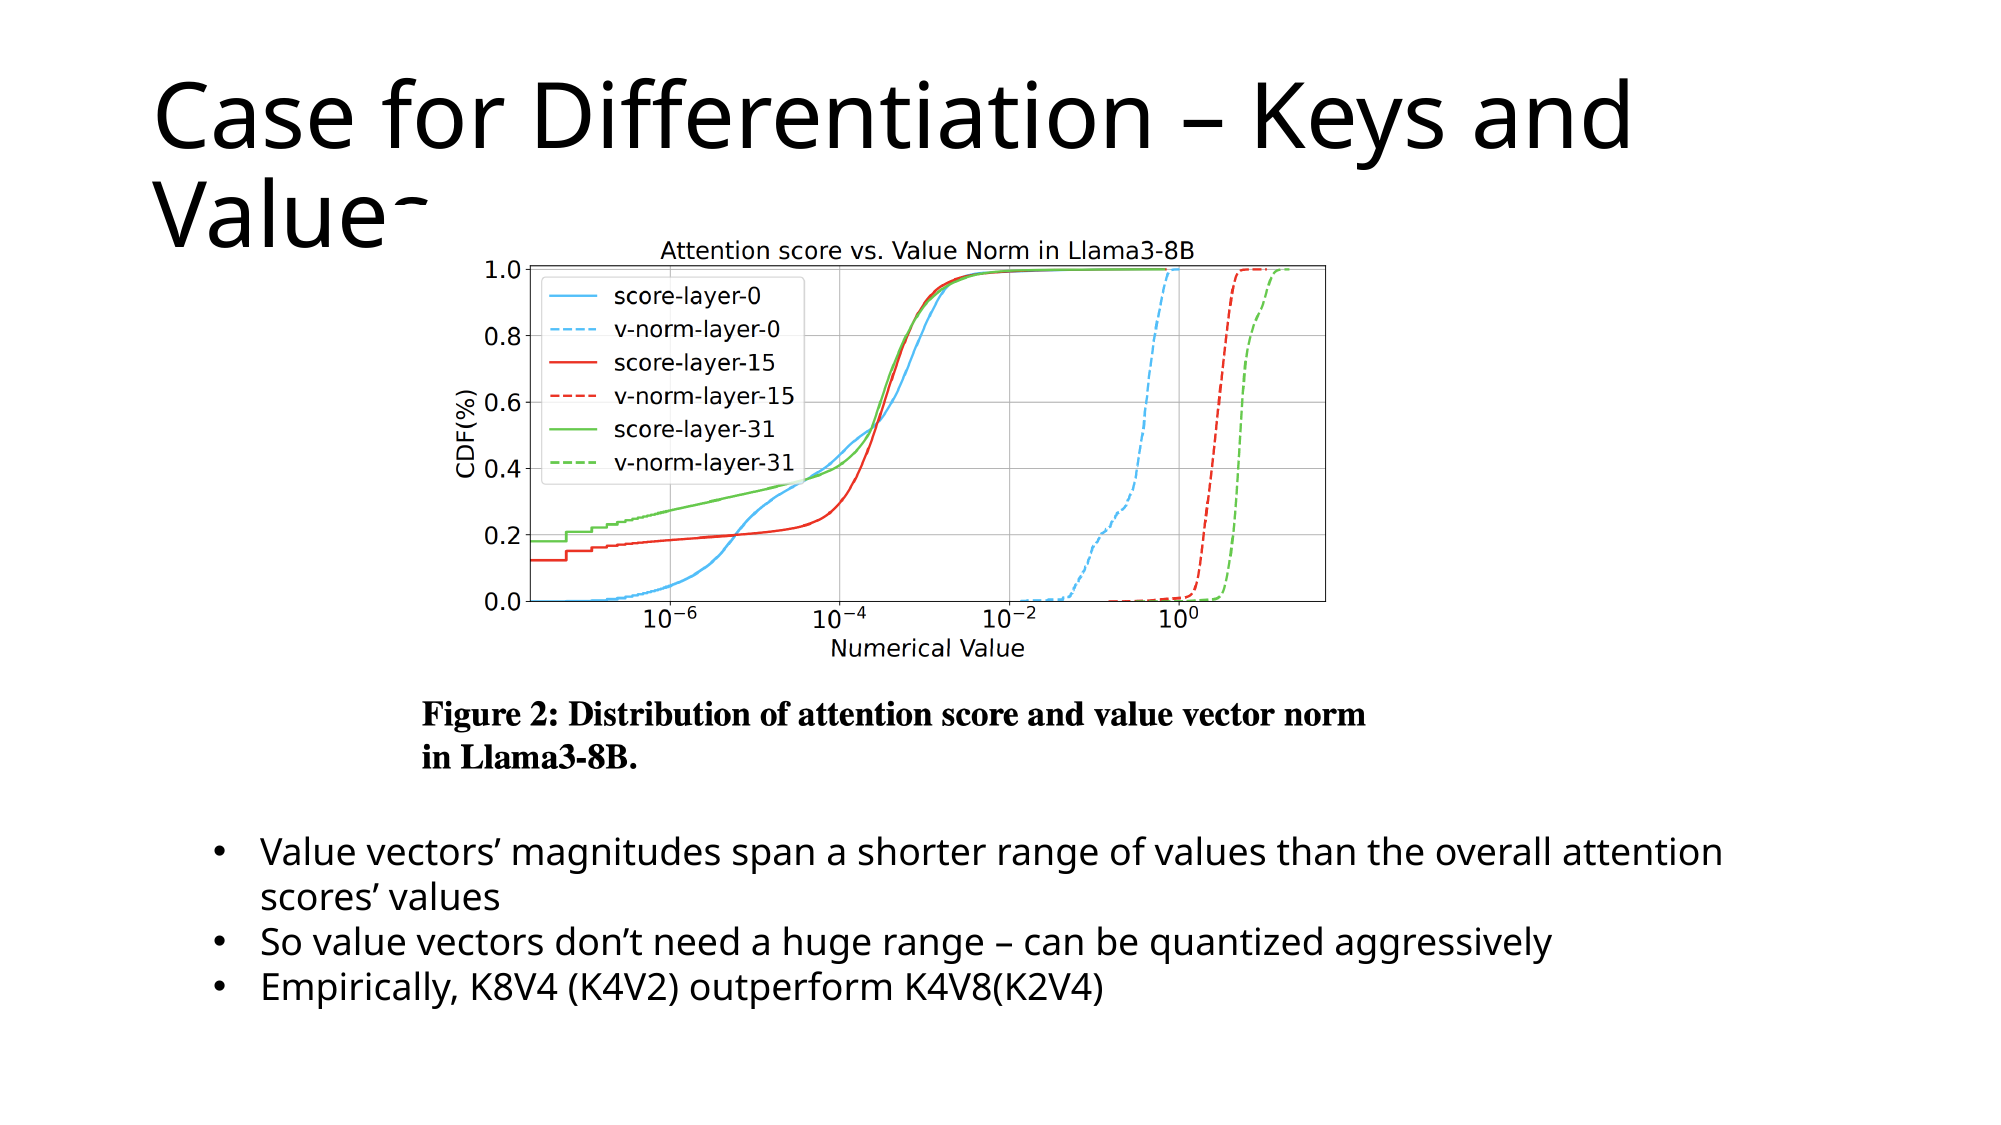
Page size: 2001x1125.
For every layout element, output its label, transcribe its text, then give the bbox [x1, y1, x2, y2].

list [390, 205, 1396, 796]
title Case for Differentiation – Keys and Values [137, 59, 1863, 278]
text_box Value vectors’ magnitudes span a shorter range of values than the overall attention scores’ values So value vectors don’t need a huge range – can be quantized aggressively Empirically, K8V4 (K4V2) outperform K4V8(K2V4) [198, 820, 1802, 1016]
